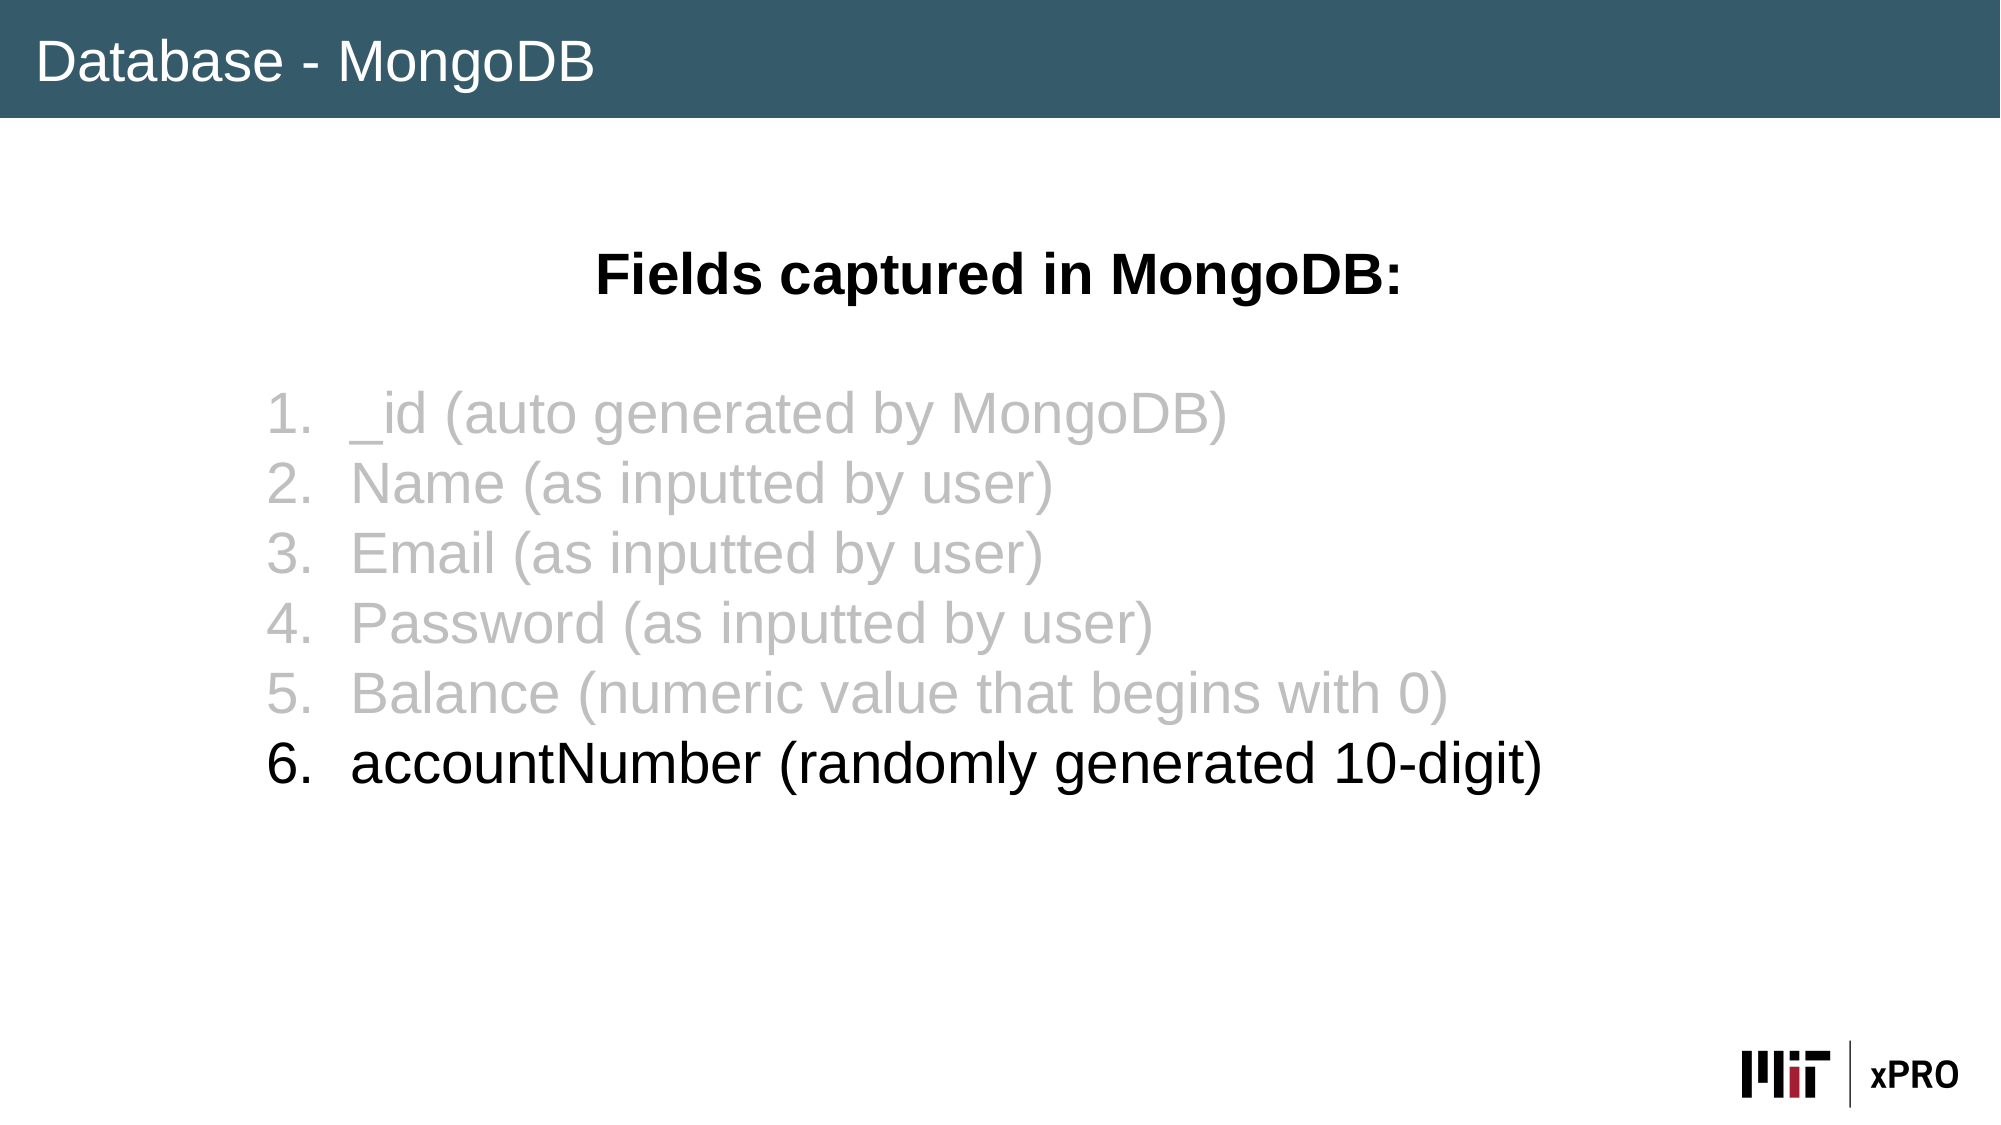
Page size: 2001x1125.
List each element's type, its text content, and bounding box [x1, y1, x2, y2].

picture [1742, 1040, 1958, 1108]
picture [0, 0, 2000, 118]
text_box Fields captured in MongoDB: _id (auto generated by MongoDB) Name (as inputted by user) Email (as inputted by user) Password (as inputted by user) Balance (numeric value that begins with 0) accountNumber (randomly generated 10-digit) [251, 228, 1749, 803]
text_box Database - MongoDB [20, 15, 1925, 101]
